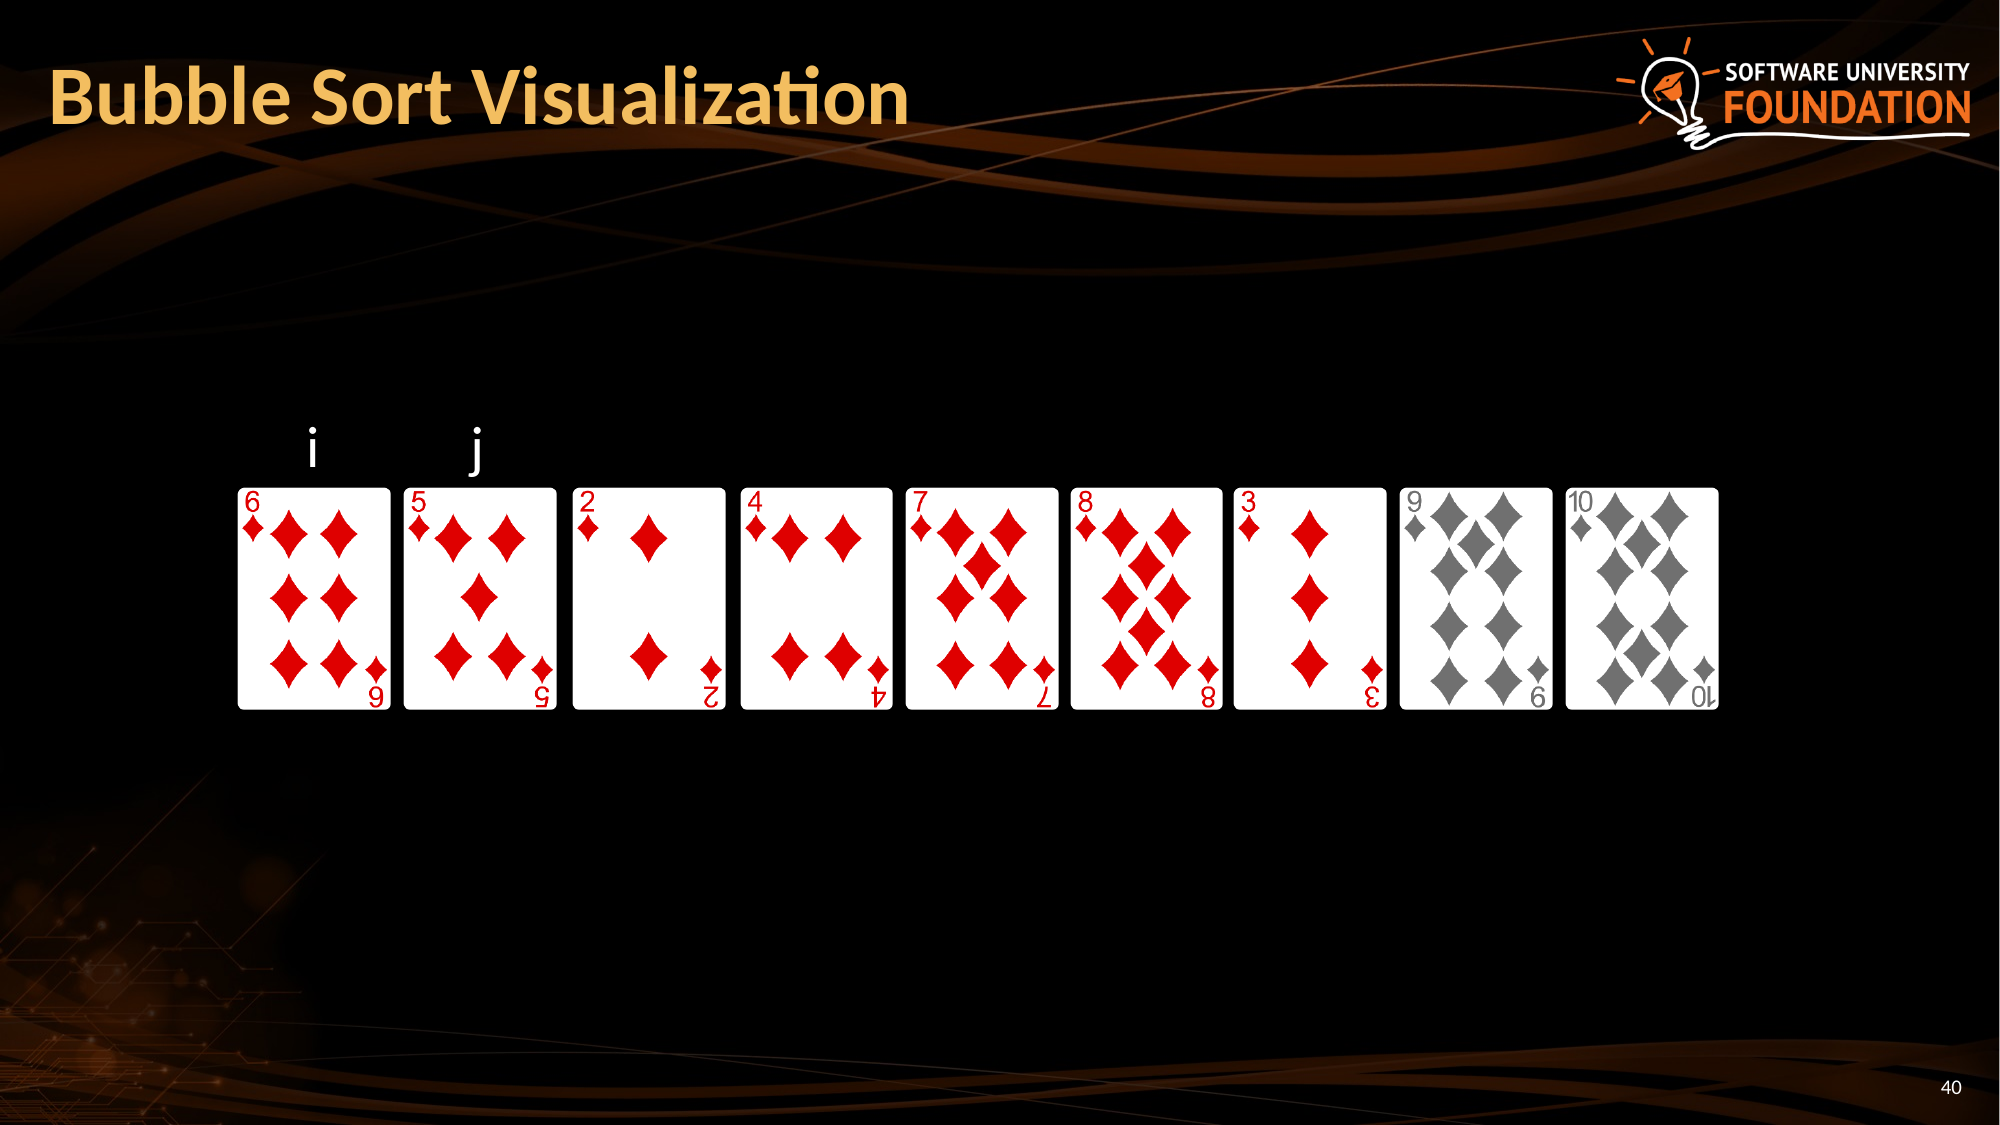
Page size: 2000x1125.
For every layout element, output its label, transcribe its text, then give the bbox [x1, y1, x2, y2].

picture [0, 0, 2000, 1125]
slide_number 40 [1897, 1070, 1968, 1103]
text_box i [292, 401, 336, 487]
text_box j [455, 401, 500, 487]
title Bubble Sort Visualization [30, 6, 1602, 189]
